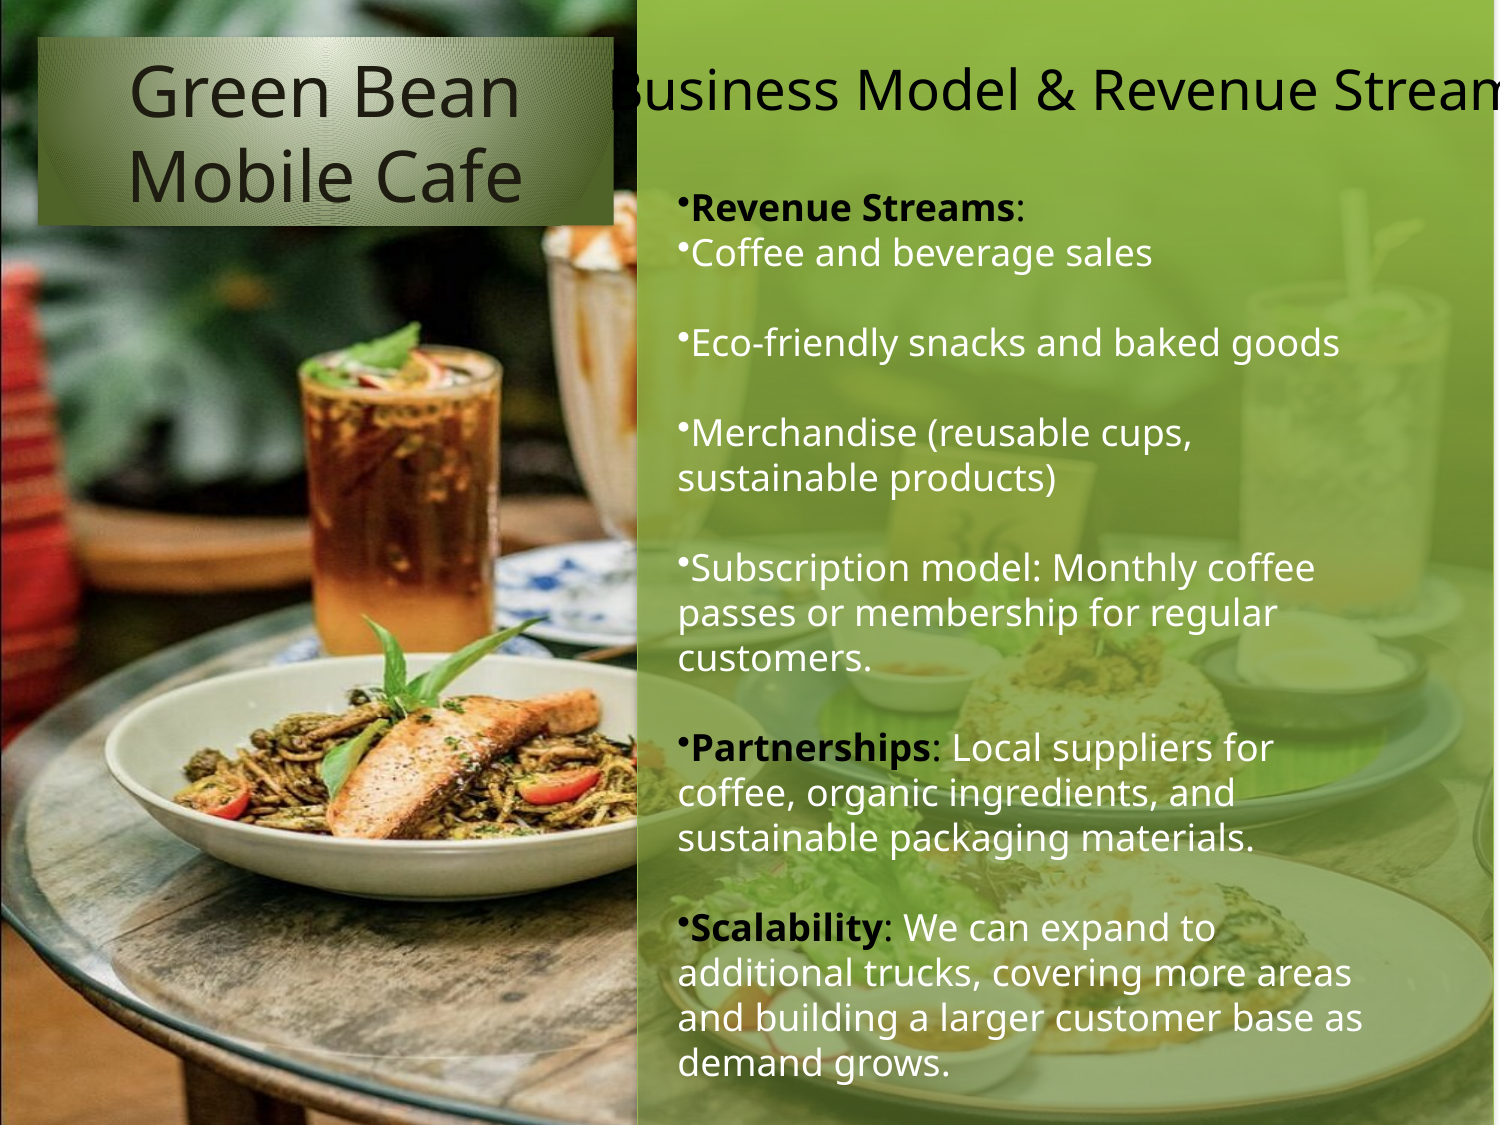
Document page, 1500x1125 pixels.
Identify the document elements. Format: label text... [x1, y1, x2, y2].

text_box Revenue Streams: Coffee and beverage sales Eco-friendly snacks and baked goods Merchandise (reusable cups, sustainable products) Subscription model: Monthly coffee passes or membership for regular customers. Partnerships: Local suppliers for coffee, organic ingredients, and sustainable packaging materials. Scalability: We can expand to additional trucks, covering more areas and building a larger customer base as demand grows. [662, 176, 1400, 1092]
title Green Bean Mobile Cafe [37, 37, 614, 226]
picture [0, 0, 637, 1125]
text_box Business Model & Revenue Streams [592, 46, 1500, 129]
